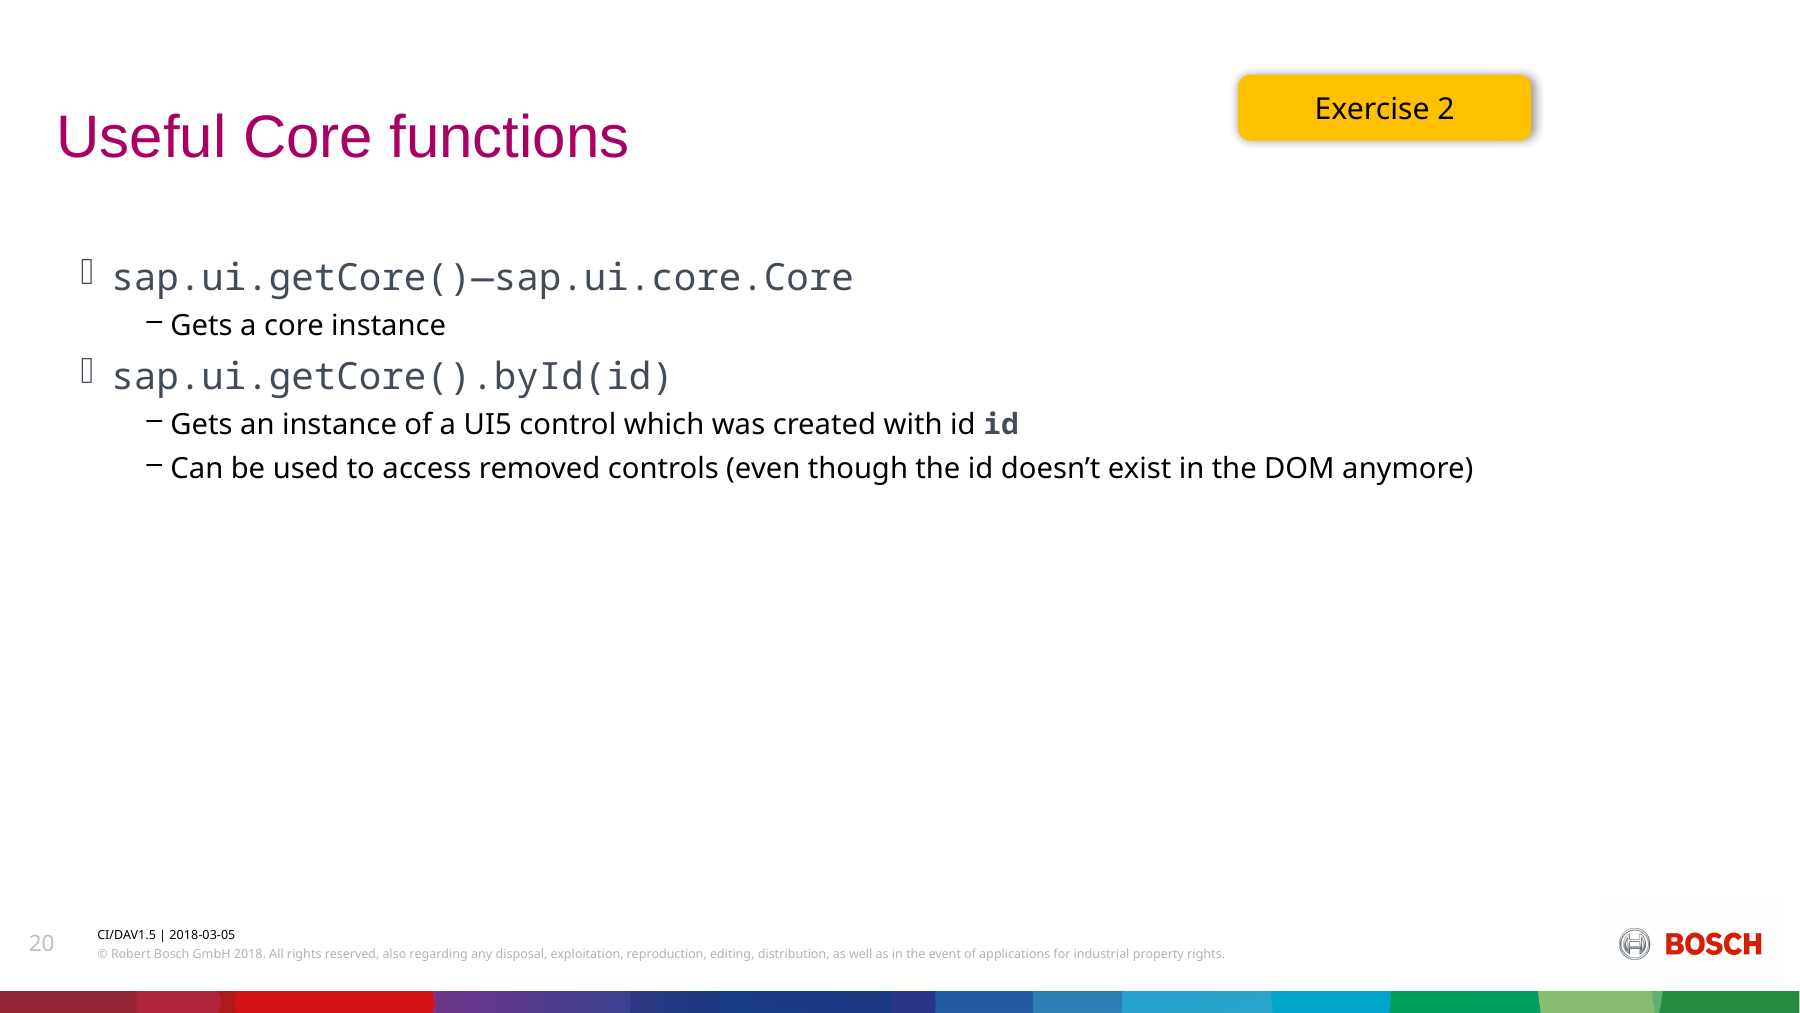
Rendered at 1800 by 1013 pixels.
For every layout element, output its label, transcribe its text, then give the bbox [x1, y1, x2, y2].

text_box Exercise 2 [1239, 76, 1530, 140]
picture [1390, 991, 1800, 1013]
picture [0, 991, 1272, 1013]
list sap.ui.getCore()—sap.ui.core.Core Gets a core instance sap.ui.getCore().byId(id) Gets an instance of a UI5 control which was created with id id Can be used to access removed controls (even though the id doesn’t exist in the DOM anymore) [80, 249, 1530, 855]
title Useful Core functions [56, 106, 1406, 171]
